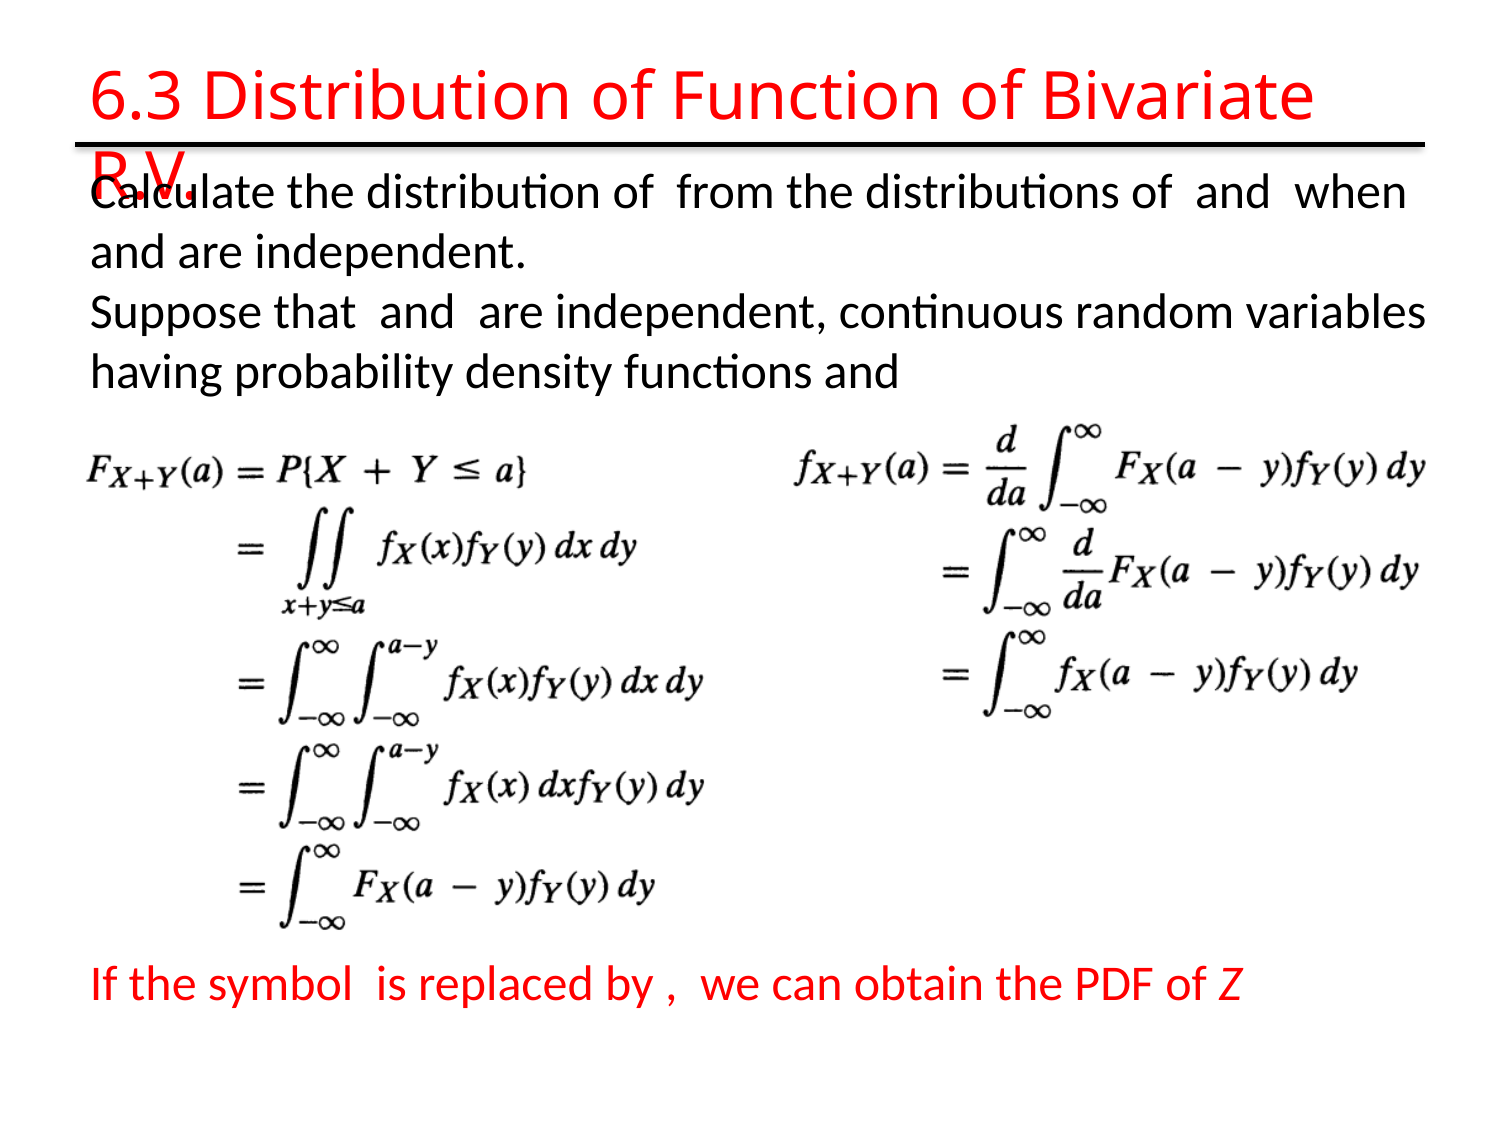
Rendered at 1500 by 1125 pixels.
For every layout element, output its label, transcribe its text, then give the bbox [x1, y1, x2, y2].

picture [791, 415, 1431, 726]
title 6.3 Distribution of Function of Bivariate R.V. [75, 45, 1425, 145]
picture [79, 446, 709, 941]
